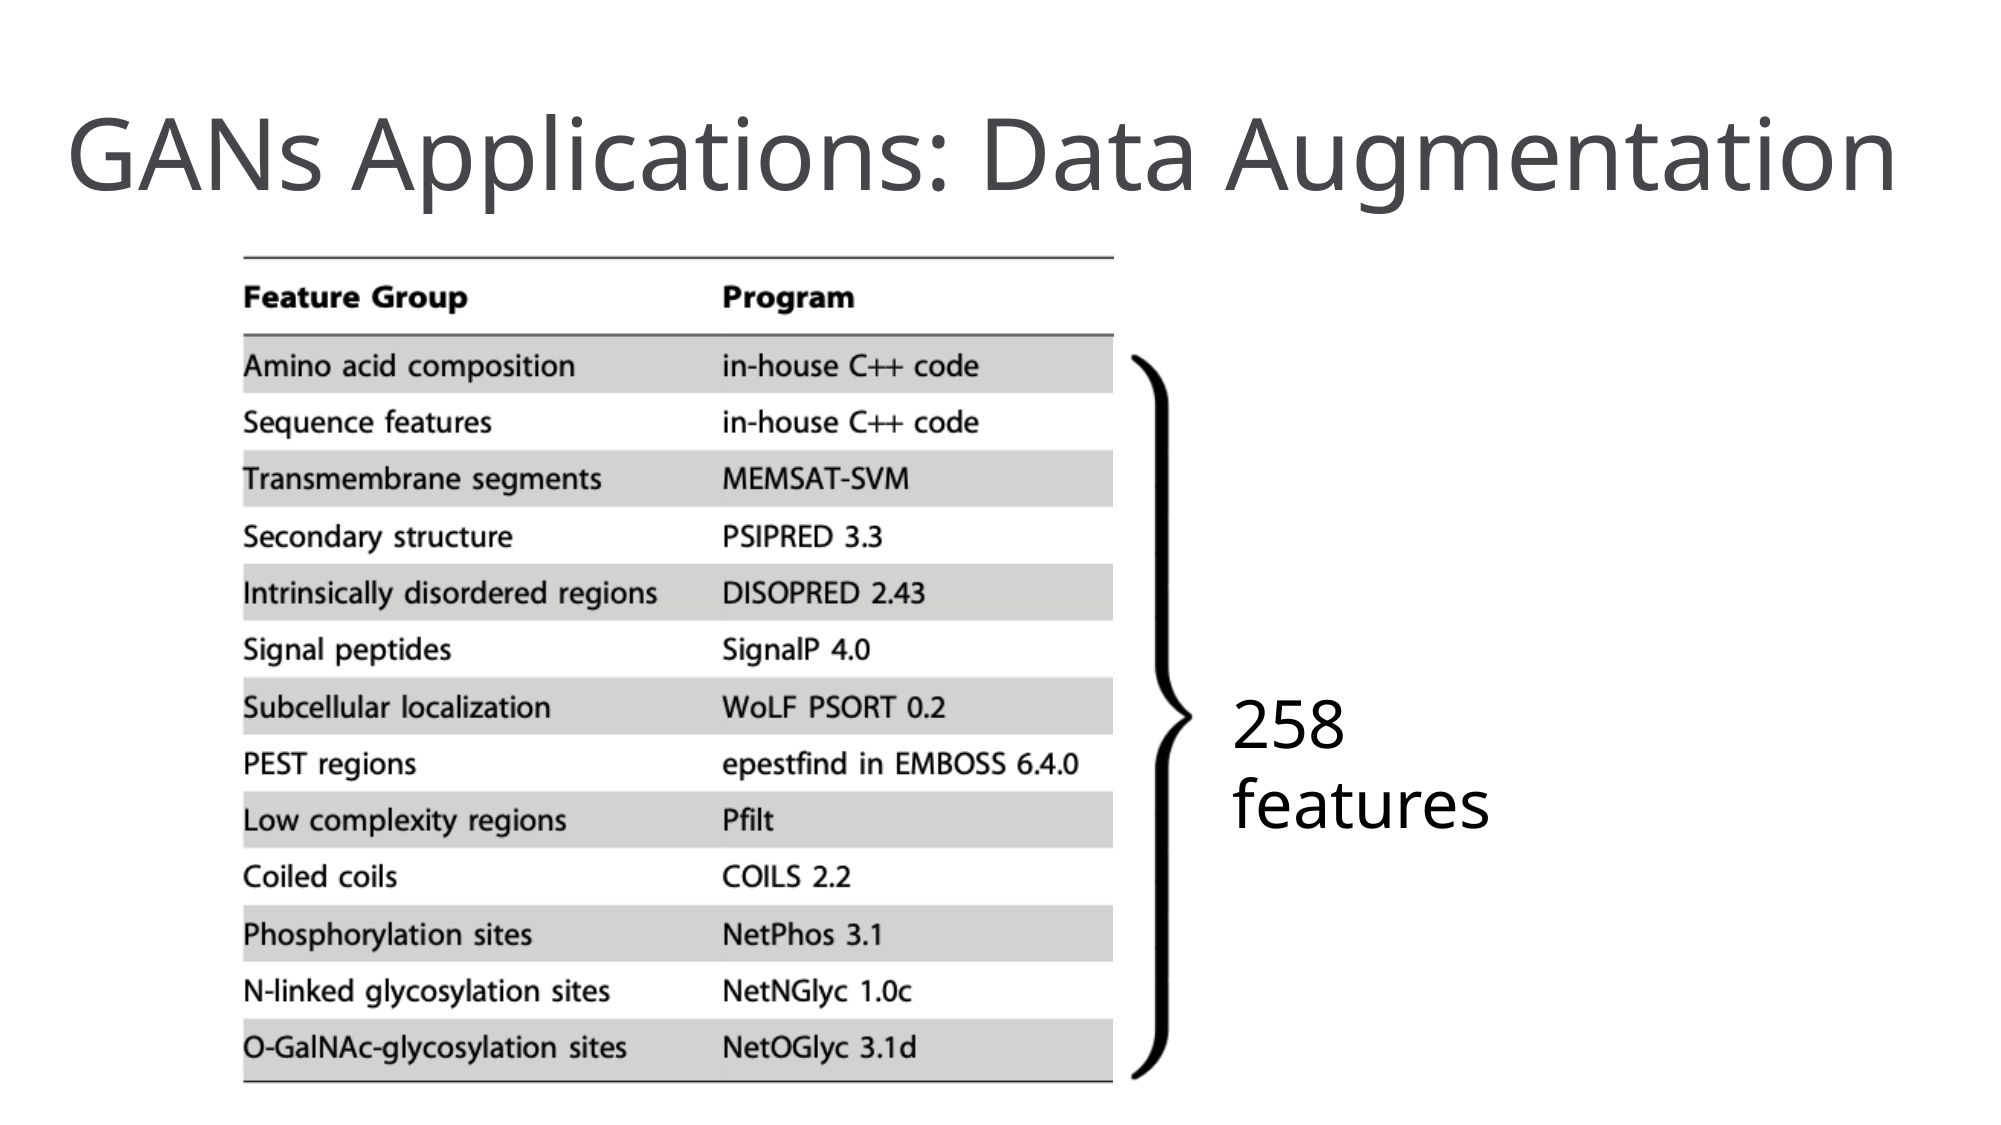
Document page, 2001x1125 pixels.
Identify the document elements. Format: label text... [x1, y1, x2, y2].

text_box GANs Applications: Data Augmentation [50, 38, 1954, 220]
text_box 258 features [1217, 674, 1610, 850]
picture [241, 253, 1212, 1108]
